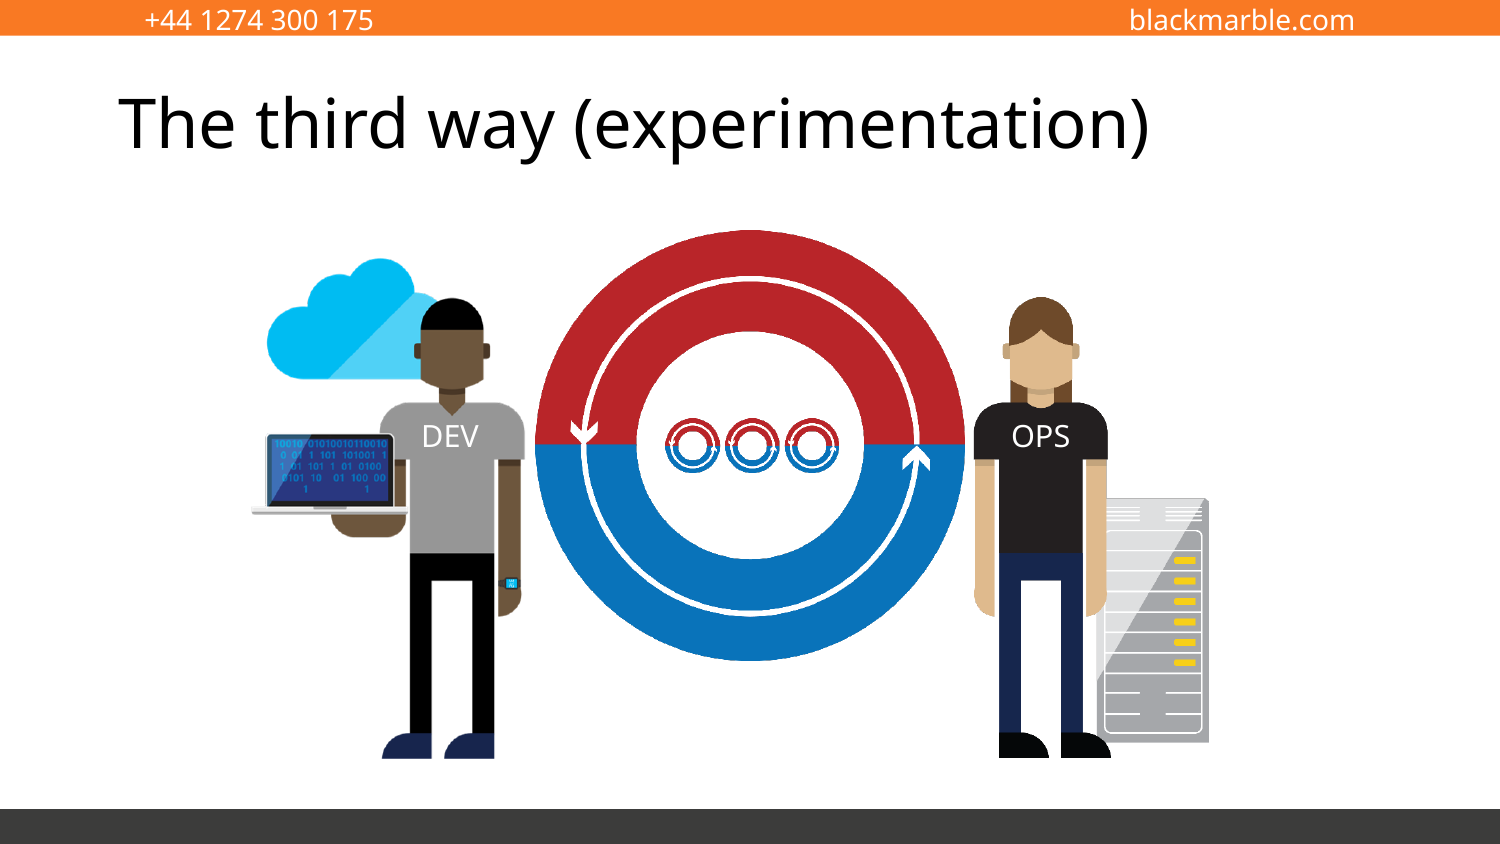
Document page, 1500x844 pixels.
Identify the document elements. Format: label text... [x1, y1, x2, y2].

picture [973, 297, 1209, 758]
title The third way (experimentation) [103, 44, 1397, 208]
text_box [535, 230, 965, 661]
picture [235, 232, 540, 778]
